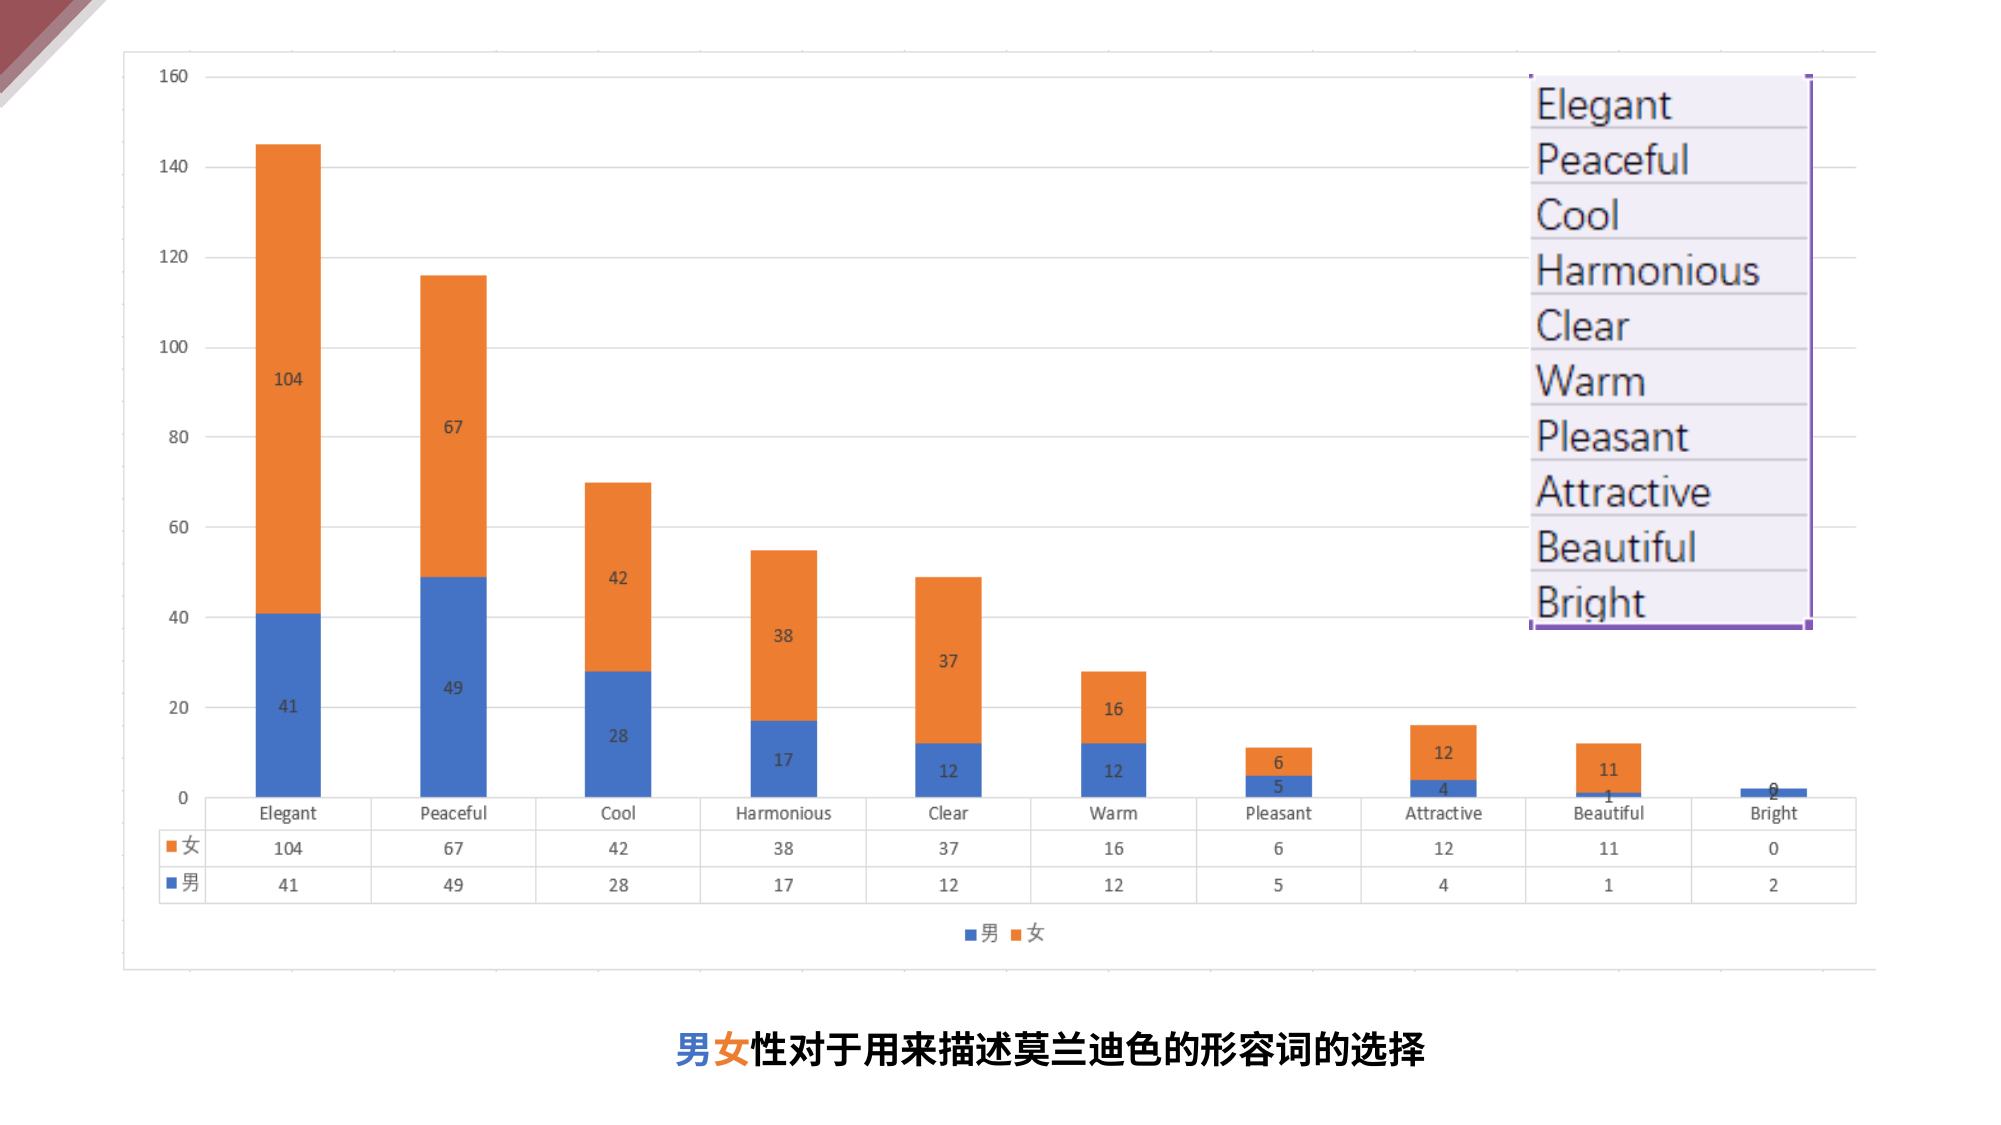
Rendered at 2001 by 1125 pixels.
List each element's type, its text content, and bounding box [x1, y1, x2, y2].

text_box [122, 50, 1876, 972]
text_box 男女性对于用来描述莫兰迪色的形容词的选择 [661, 1018, 1610, 1079]
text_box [0, 0, 77, 77]
